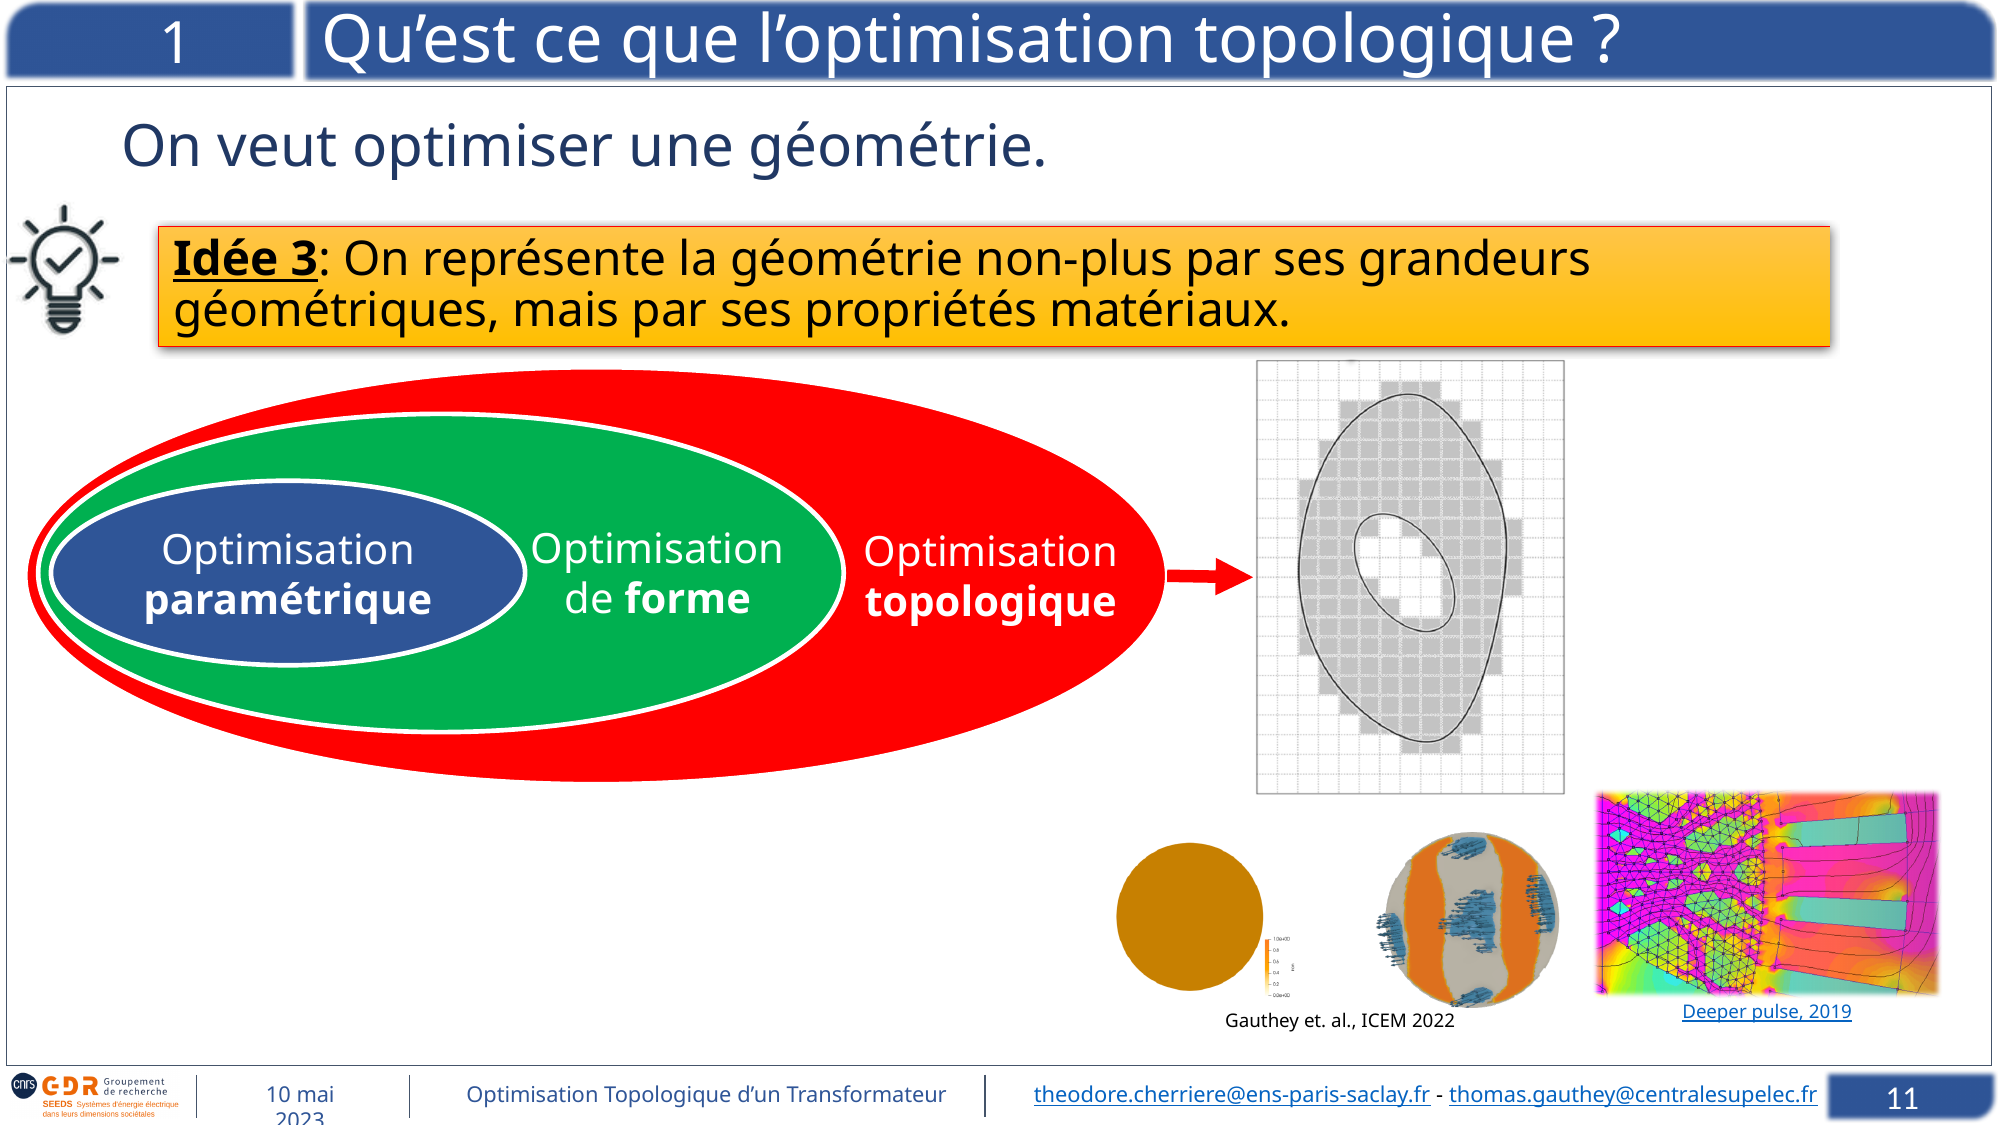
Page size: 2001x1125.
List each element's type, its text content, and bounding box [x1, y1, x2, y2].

text_box On veut optimiser une géométrie. [106, 83, 1832, 213]
text_box Optimisation paramétrique [49, 479, 527, 667]
slide_number 11 [1870, 1068, 1968, 1125]
picture [1591, 788, 1943, 999]
title Qu’est ce que l’optimisation topologique ? [307, 0, 1945, 83]
text_box Gauthey et. al., ICEM 2022 [1188, 1019, 1491, 1039]
text_box Idée 3: On représente la géométrie non-plus par ses grandeurs géométriques, mais par ses propriétés matériaux. [158, 226, 1830, 347]
list 1 [55, 5, 297, 84]
text_box Optimisation de forme [502, 514, 814, 630]
text_box [24, 366, 1168, 786]
text_box [37, 412, 845, 734]
picture [1253, 357, 1568, 798]
text_box Deeper pulse, 2019 [1616, 999, 1919, 1033]
picture [1112, 828, 1568, 1019]
text_box Optimisation topologique [835, 517, 1147, 633]
picture [0, 193, 131, 346]
picture [10, 1069, 180, 1119]
